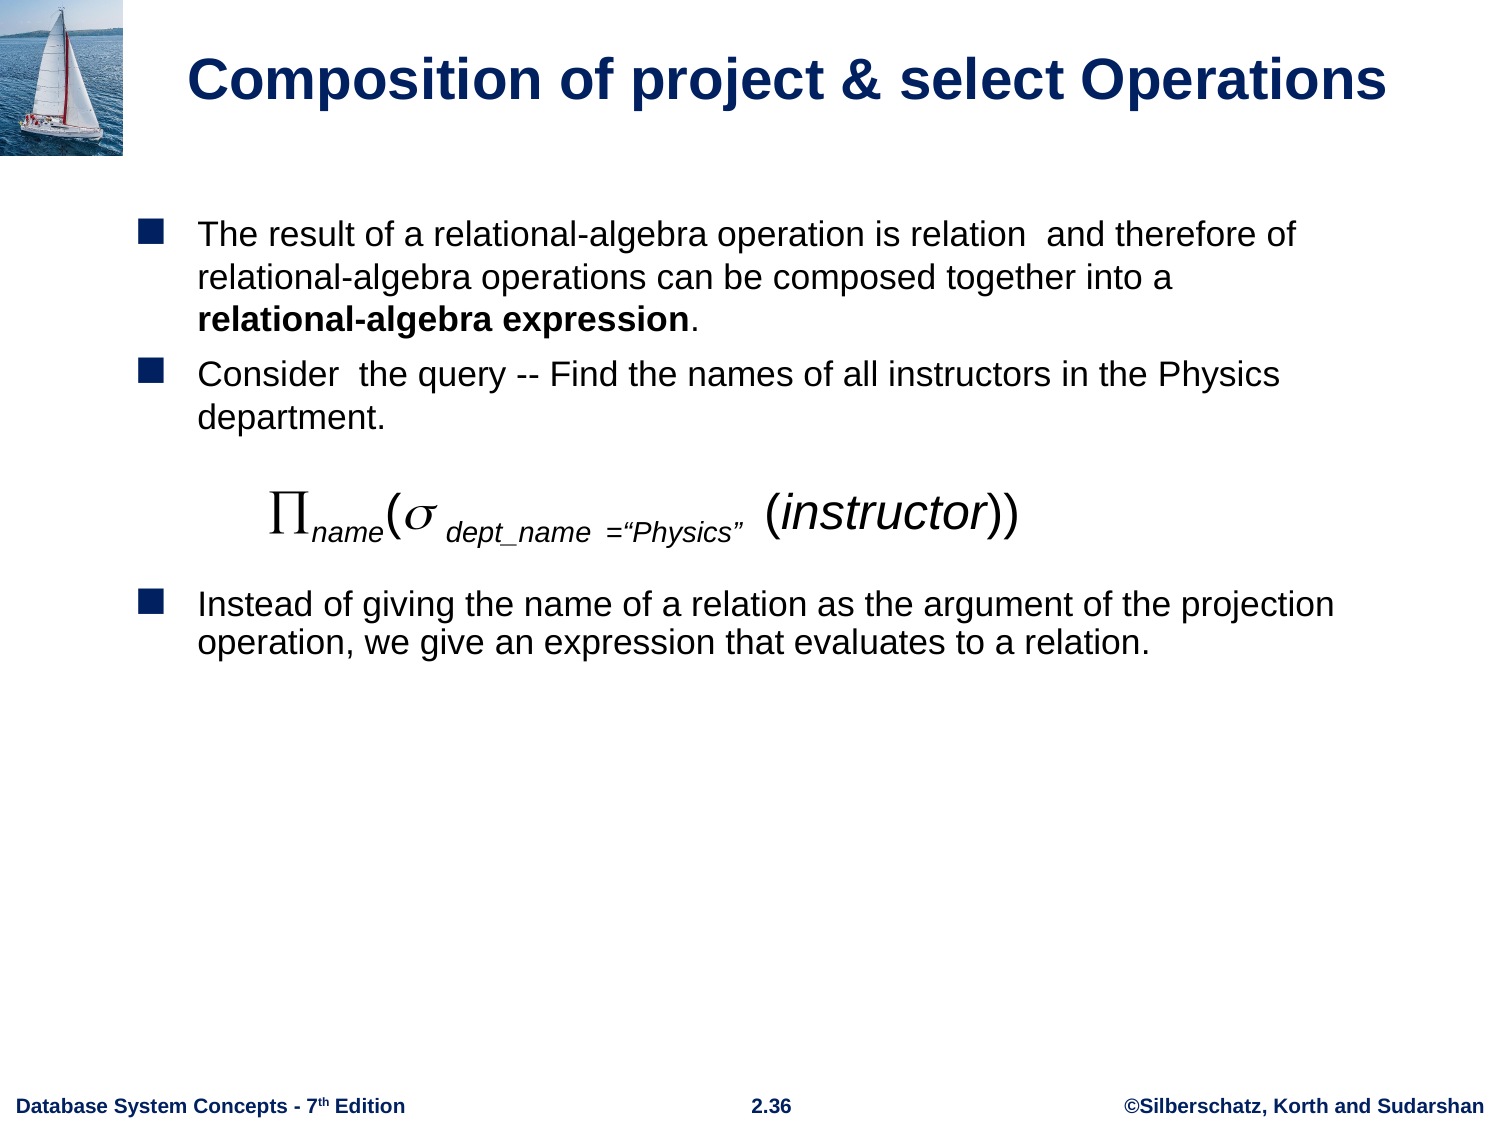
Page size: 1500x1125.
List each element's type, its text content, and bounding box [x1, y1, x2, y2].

list The result of a relational-algebra operation is relation and therefore of relational-algebra operations can be composed together into a relational-algebra expression. Consider the query -- Find the names of all instructors in the Physics department. name( dept_name =“Physics” (instructor)) Instead of giving the name of a relation as the argument of the projection operation, we give an expression that evaluates to a relation. [126, 203, 1366, 814]
picture [0, 0, 123, 156]
title Composition of project & select Operations [125, 18, 1452, 120]
